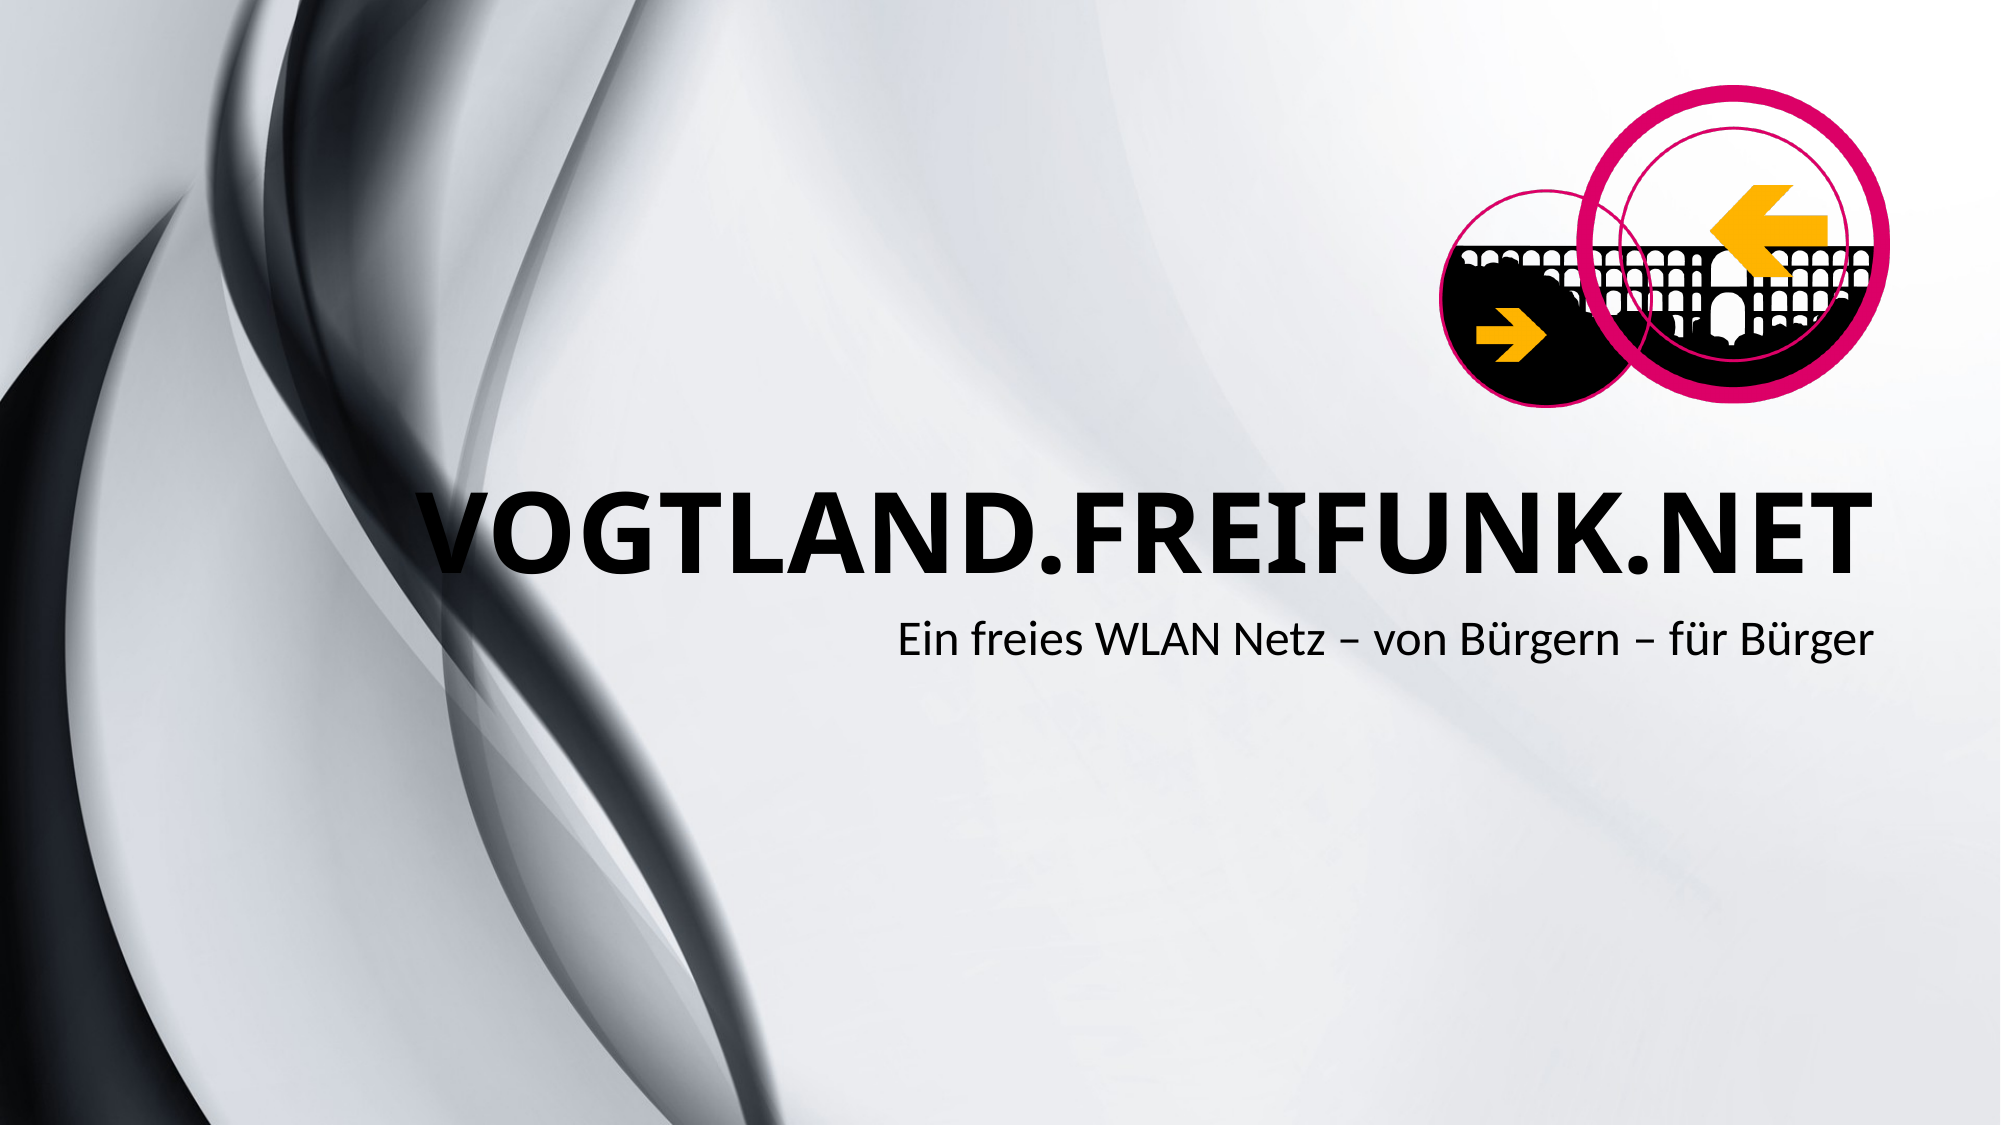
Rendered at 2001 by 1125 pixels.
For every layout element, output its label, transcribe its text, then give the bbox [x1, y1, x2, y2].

title VOGTLAND.FREIFUNK.NET [390, 213, 1891, 604]
subtitle Ein freies WLAN Netz – von Bürgern – für Bürger [390, 604, 1891, 877]
picture [0, 0, 2001, 1125]
